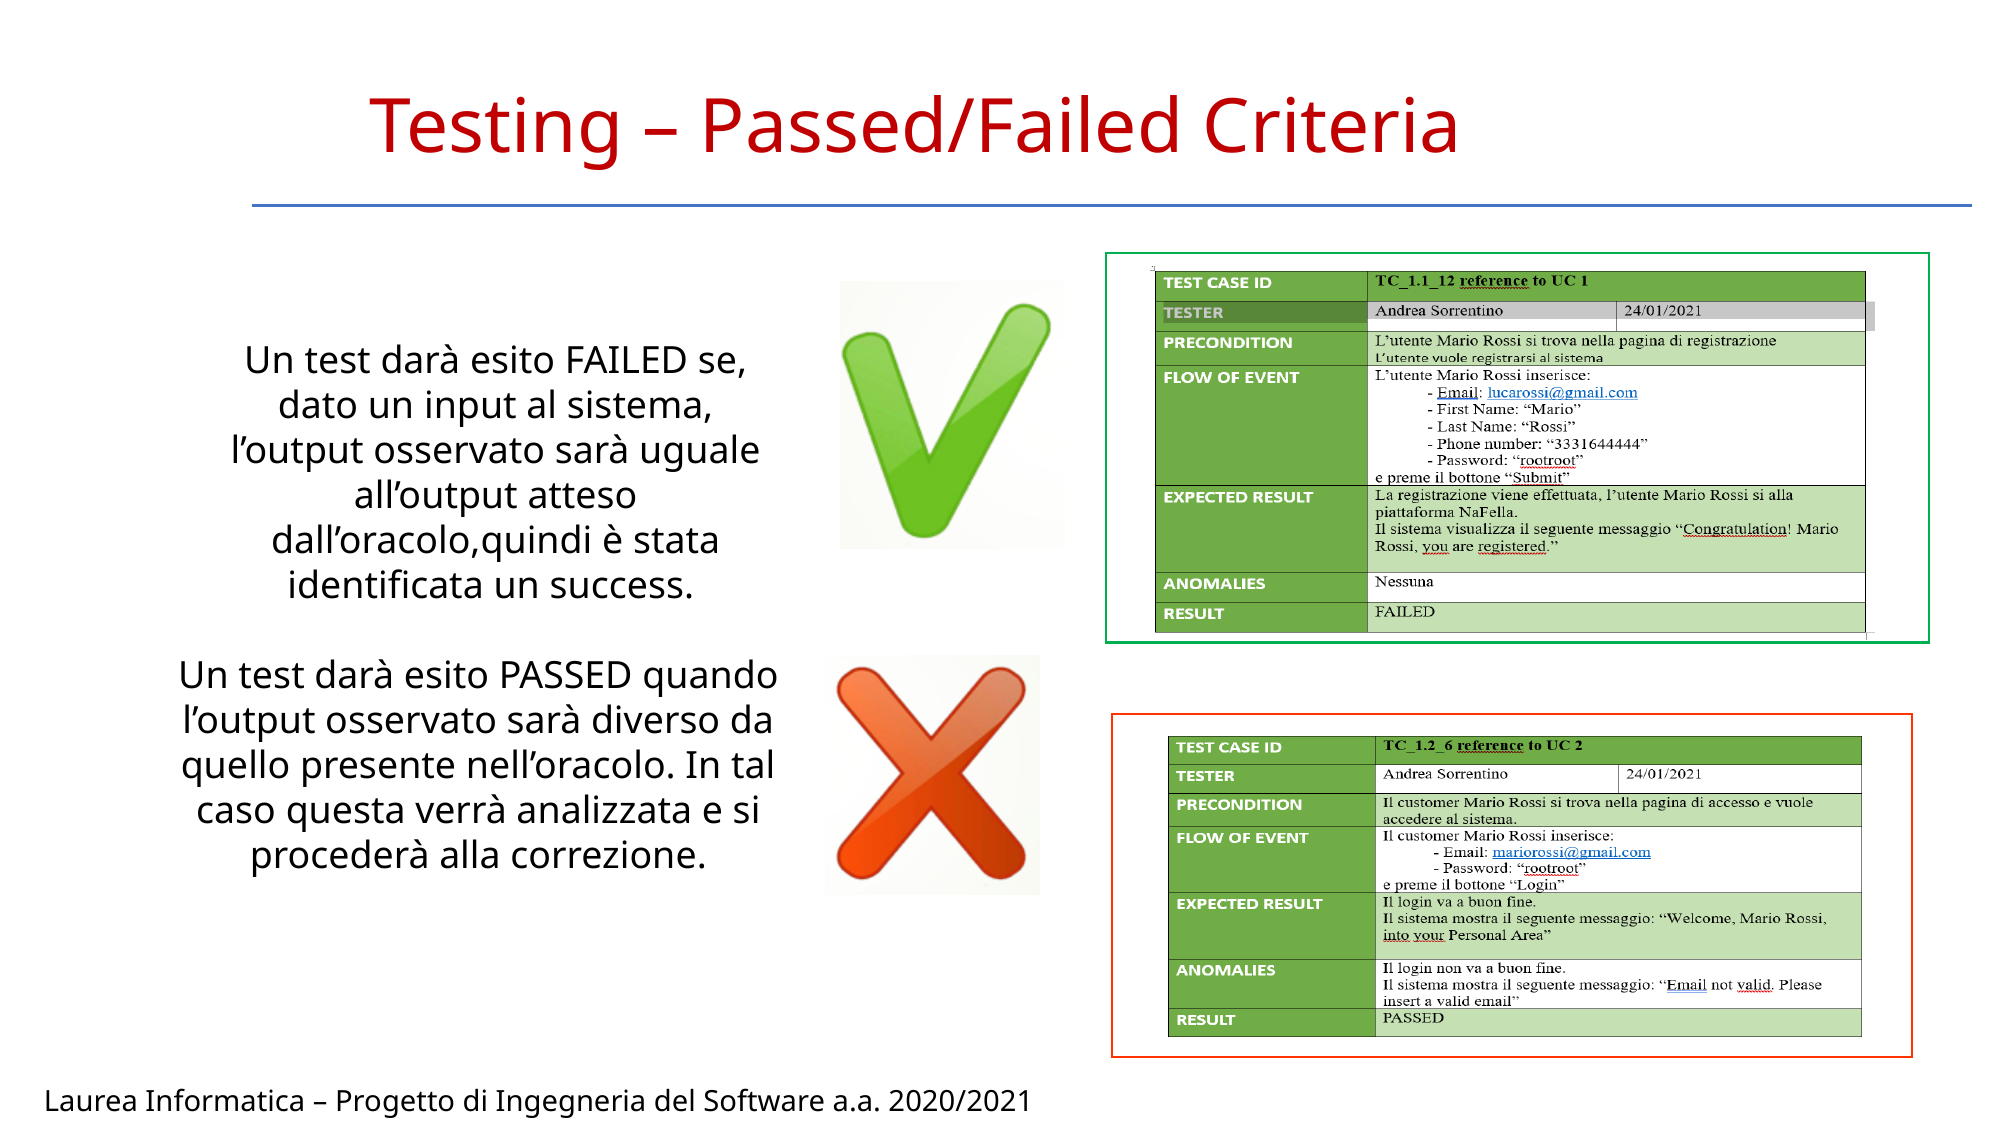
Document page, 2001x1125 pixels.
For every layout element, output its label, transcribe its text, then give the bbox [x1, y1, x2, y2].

text_box Un test darà esito FAILED se, dato un input al sistema, l’output osservato sarà uguale all’output atteso dall’oracolo,quindi è stata identificata un success. [192, 328, 799, 613]
picture [1150, 266, 1875, 640]
text_box [1105, 252, 1930, 644]
text_box Laurea Informatica – Progetto di Ingegneria del Software a.a. 2020/2021 [29, 1074, 1236, 1125]
text_box Testing – Passed/Failed Criteria [354, 70, 1817, 188]
picture [1159, 728, 1865, 1040]
text_box Un test darà esito PASSED quando l’output osservato sarà diverso da quello presente nell’oracolo. In tal caso questa verrà analizzata e si procederà alla correzione. [158, 643, 799, 884]
text_box [1111, 713, 1913, 1058]
picture [825, 655, 1040, 895]
picture [840, 281, 1065, 549]
